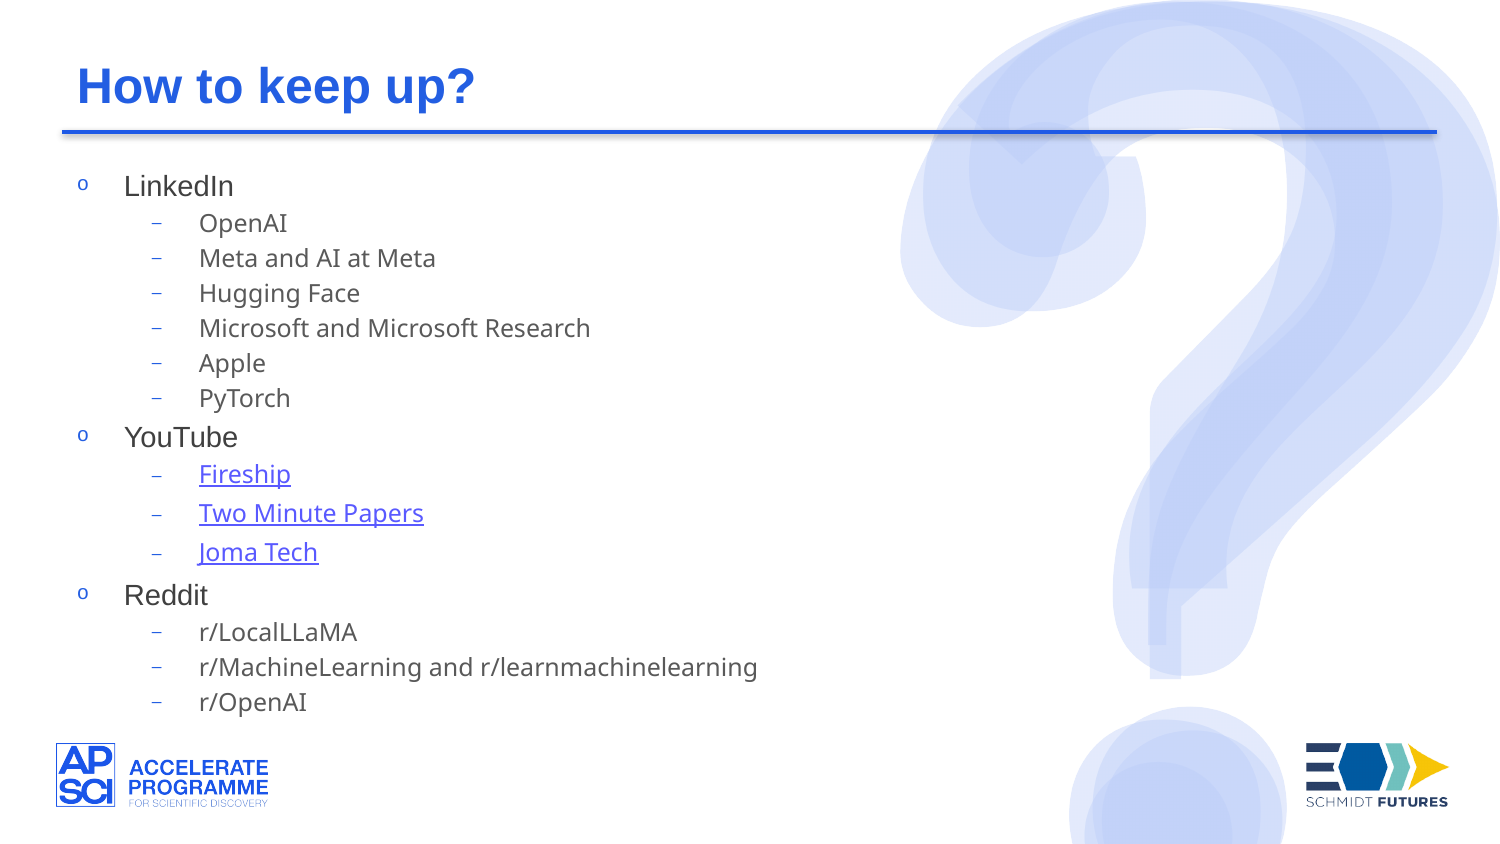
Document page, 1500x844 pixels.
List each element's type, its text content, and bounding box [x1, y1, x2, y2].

picture [56, 743, 268, 807]
picture [1306, 743, 1450, 807]
list How to keep up? [61, 45, 1437, 124]
list LinkedIn OpenAI Meta and AI at Meta Hugging Face Microsoft and Microsoft Research Apple PyTorch YouTube Fireship Two Minute Papers Joma Tech Reddit r/LocalLLaMA r/MachineLearning and r/learnmachinelearning r/OpenAI [61, 160, 1437, 737]
